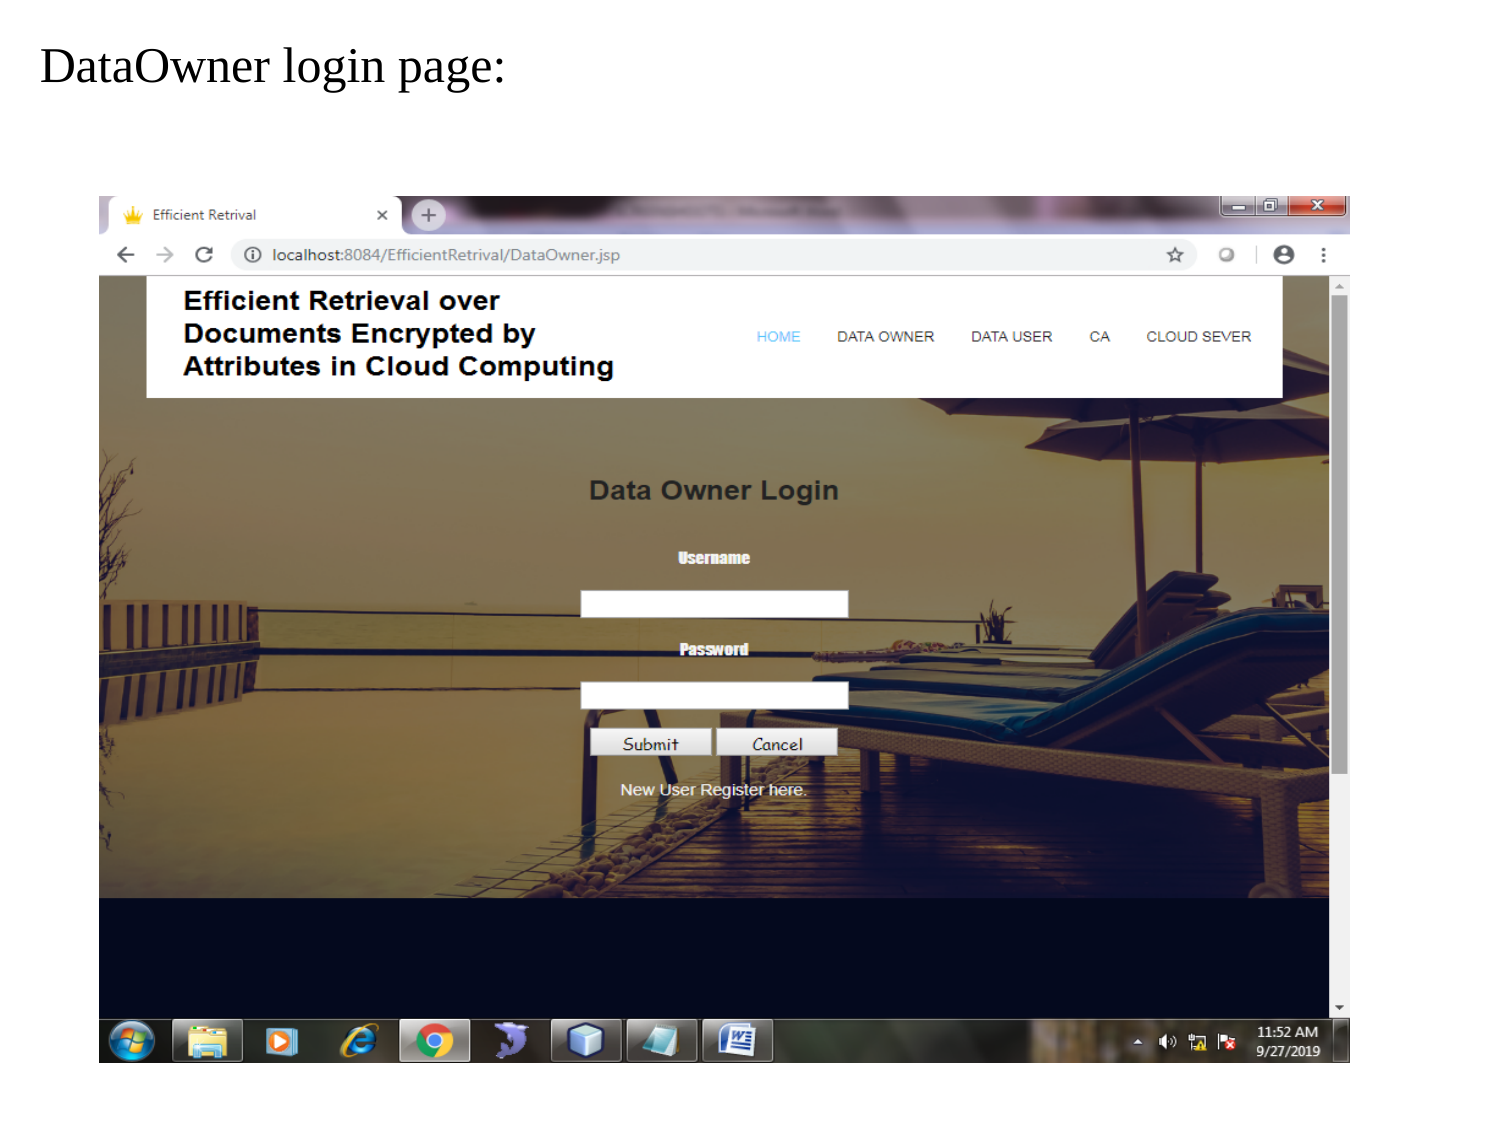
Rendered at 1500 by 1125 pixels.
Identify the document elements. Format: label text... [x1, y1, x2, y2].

picture [99, 196, 1351, 1063]
text_box DataOwner login page: [24, 24, 924, 100]
